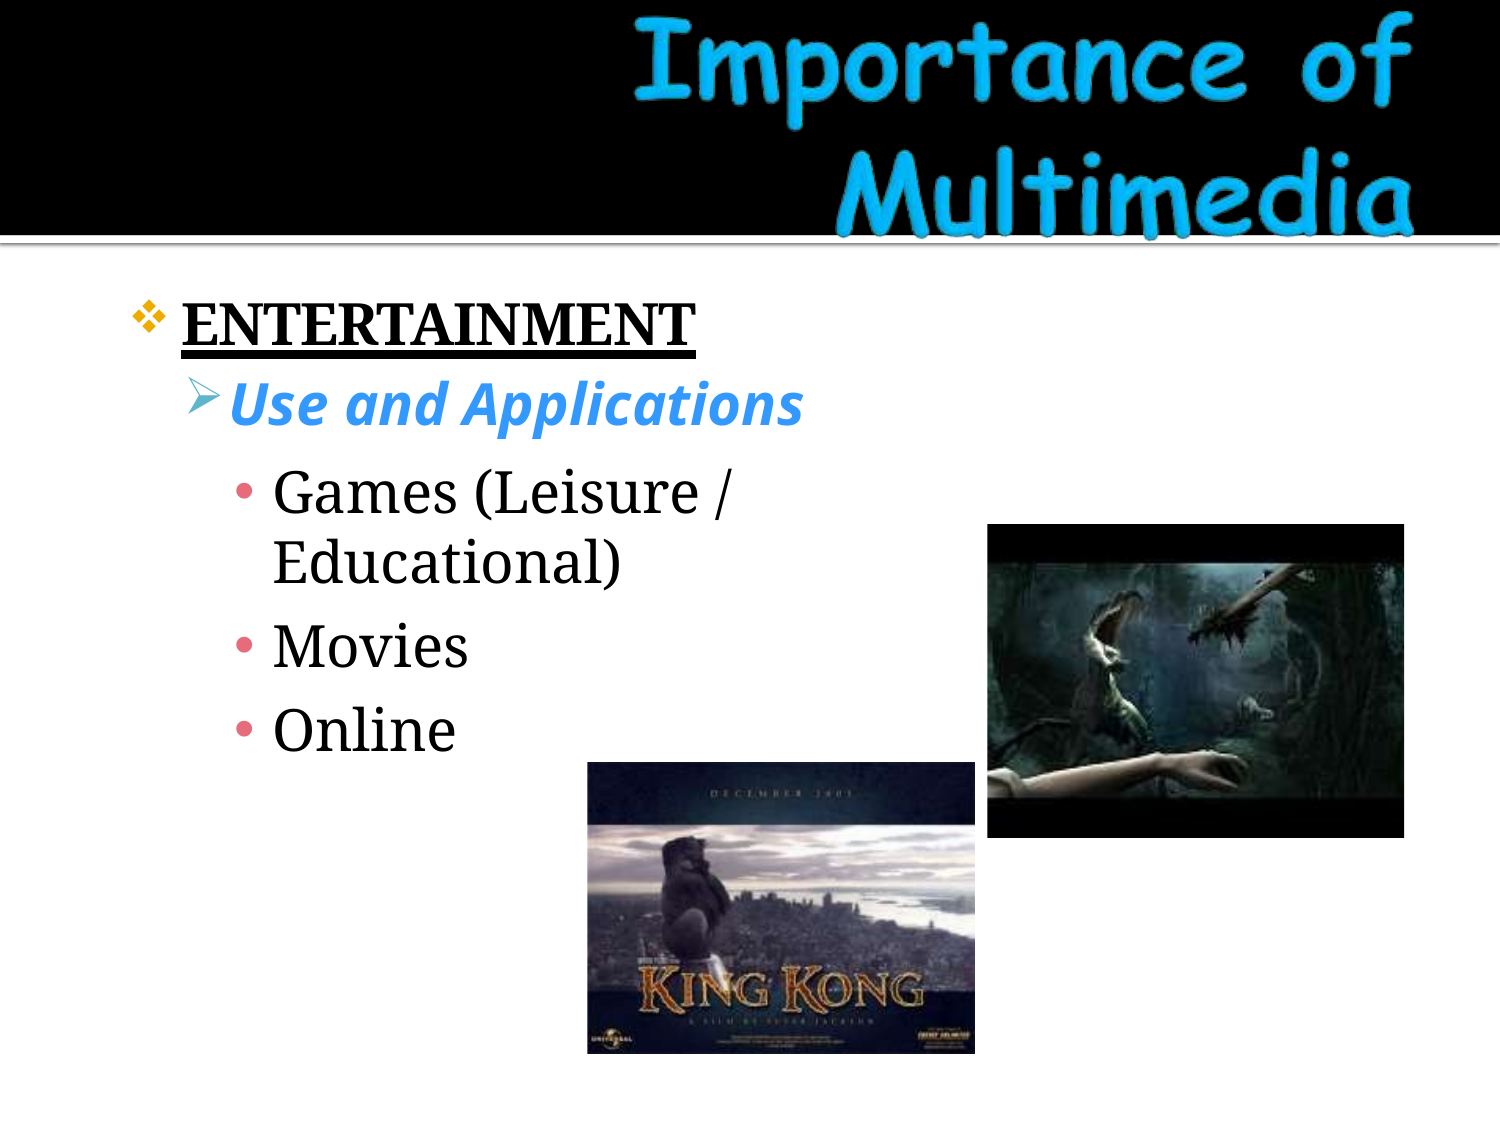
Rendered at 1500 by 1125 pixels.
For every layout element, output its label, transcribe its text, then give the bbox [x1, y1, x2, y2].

picture [0, 243, 562, 251]
text_box [987, 524, 1405, 838]
text_box ENTERTAINMENT Use and Applications Games (Leisure / Educational) Movies Online [126, 275, 1054, 764]
text_box [587, 762, 975, 1054]
text_box [562, 0, 1500, 266]
